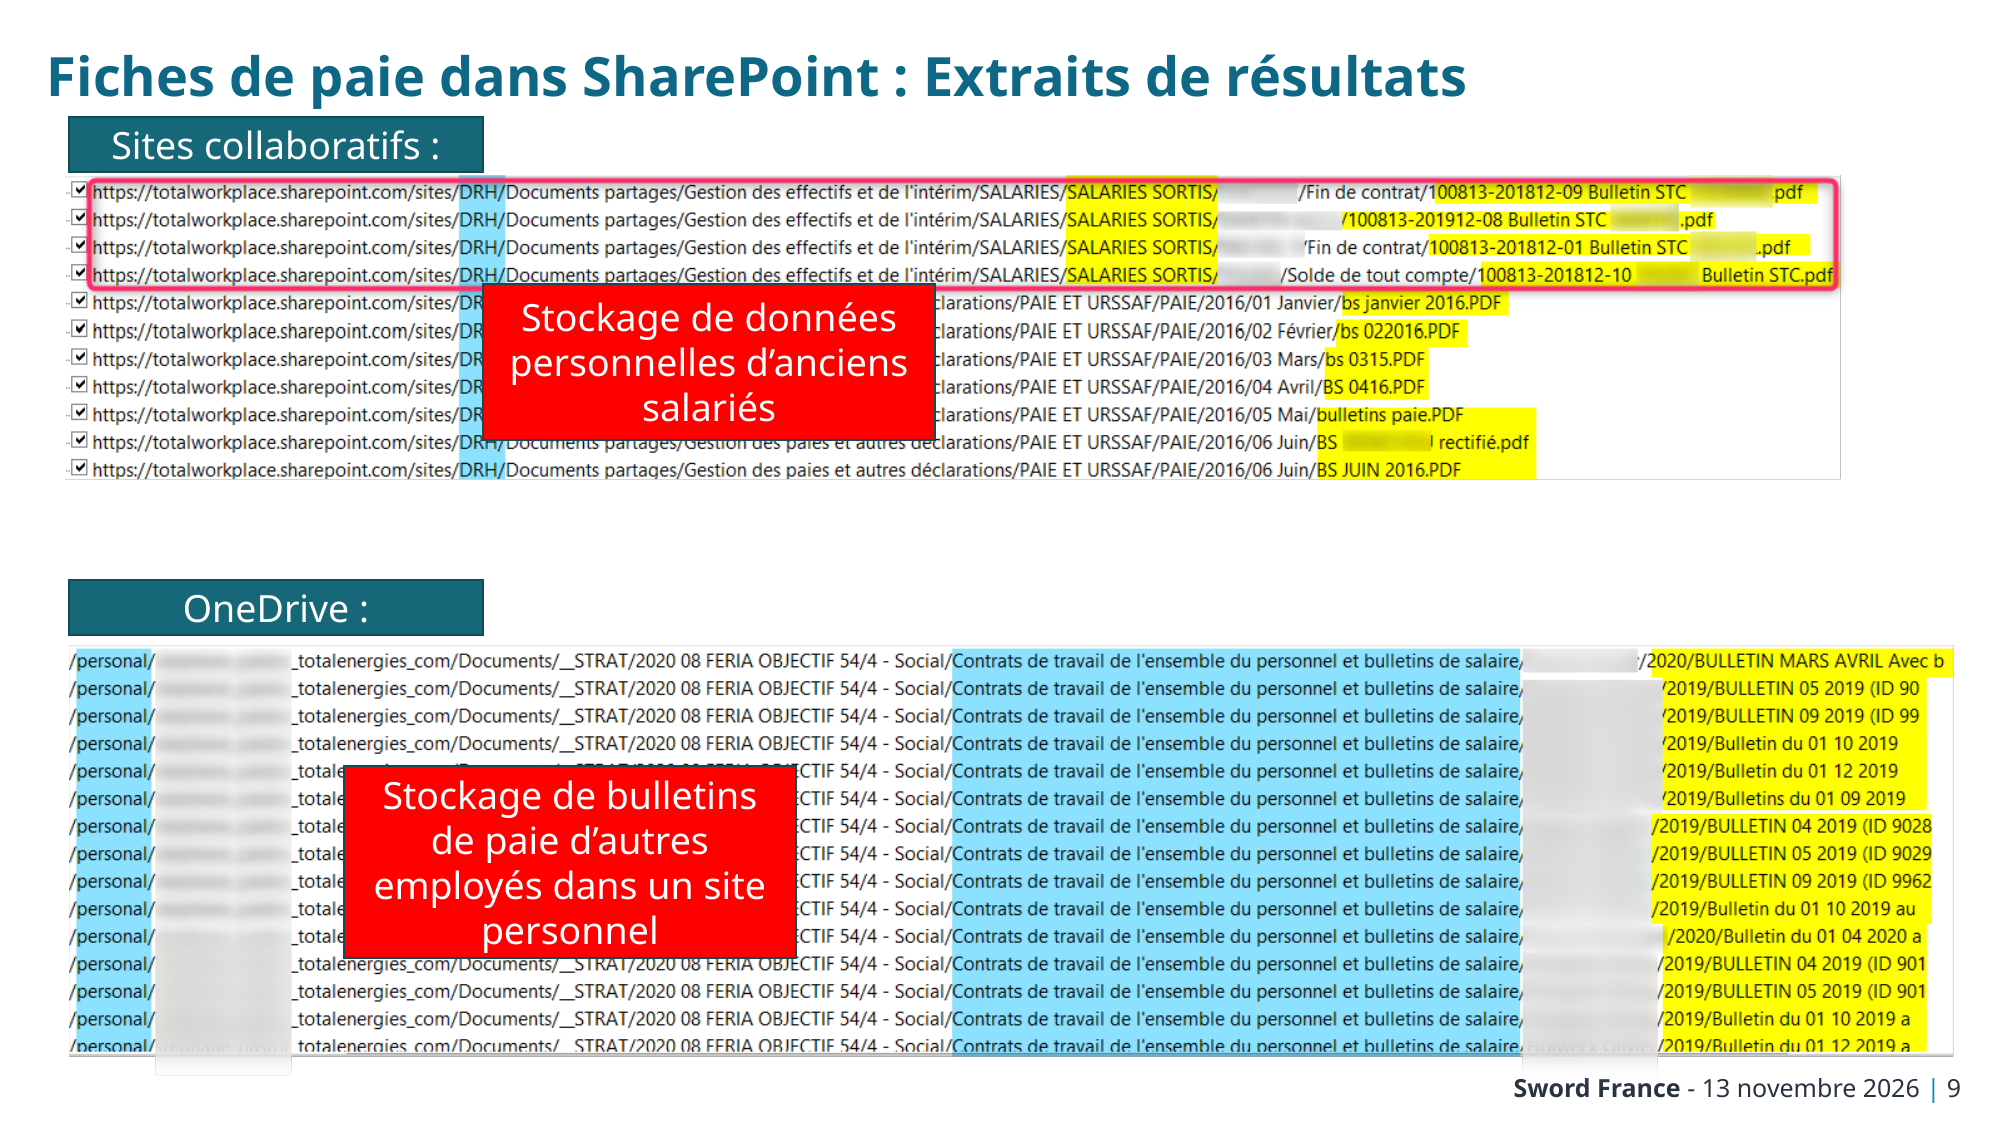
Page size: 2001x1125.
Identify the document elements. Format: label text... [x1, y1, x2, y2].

picture [65, 175, 1873, 522]
text_box Sites collaboratifs : [68, 116, 484, 173]
text_box OneDrive : [68, 579, 484, 636]
picture [69, 645, 1987, 1125]
title Fiches de paie dans SharePoint : Extraits de résultats [31, 51, 1936, 106]
